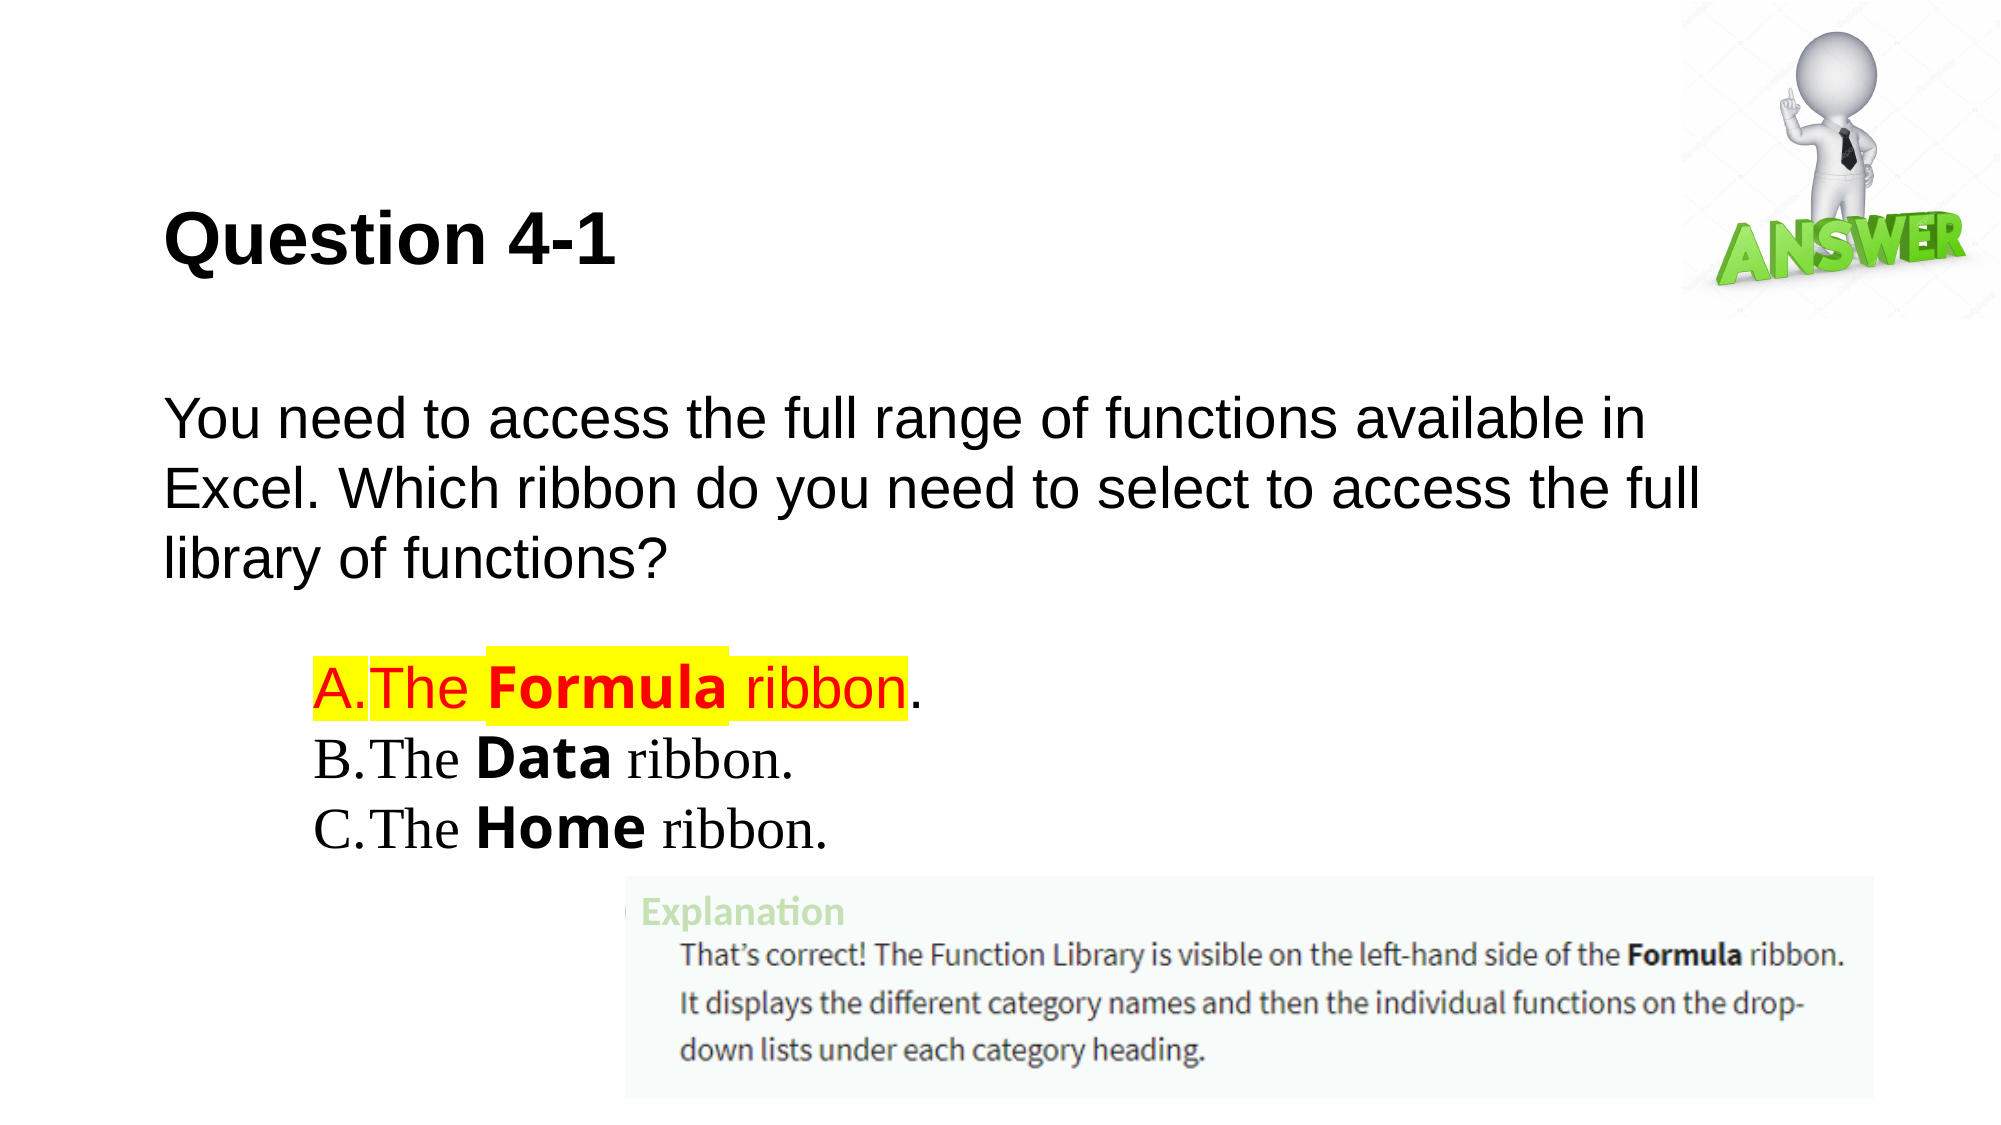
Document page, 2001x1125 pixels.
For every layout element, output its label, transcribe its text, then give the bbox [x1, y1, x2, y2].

picture [625, 876, 1874, 1100]
picture [1682, 1, 2000, 319]
text_box Question 4-1 You need to access the full range of functions available in Excel. Which ribbon do you need to select to access the full library of functions? The Formula ribbon. The Data ribbon. The Home ribbon. [148, 176, 1795, 1058]
